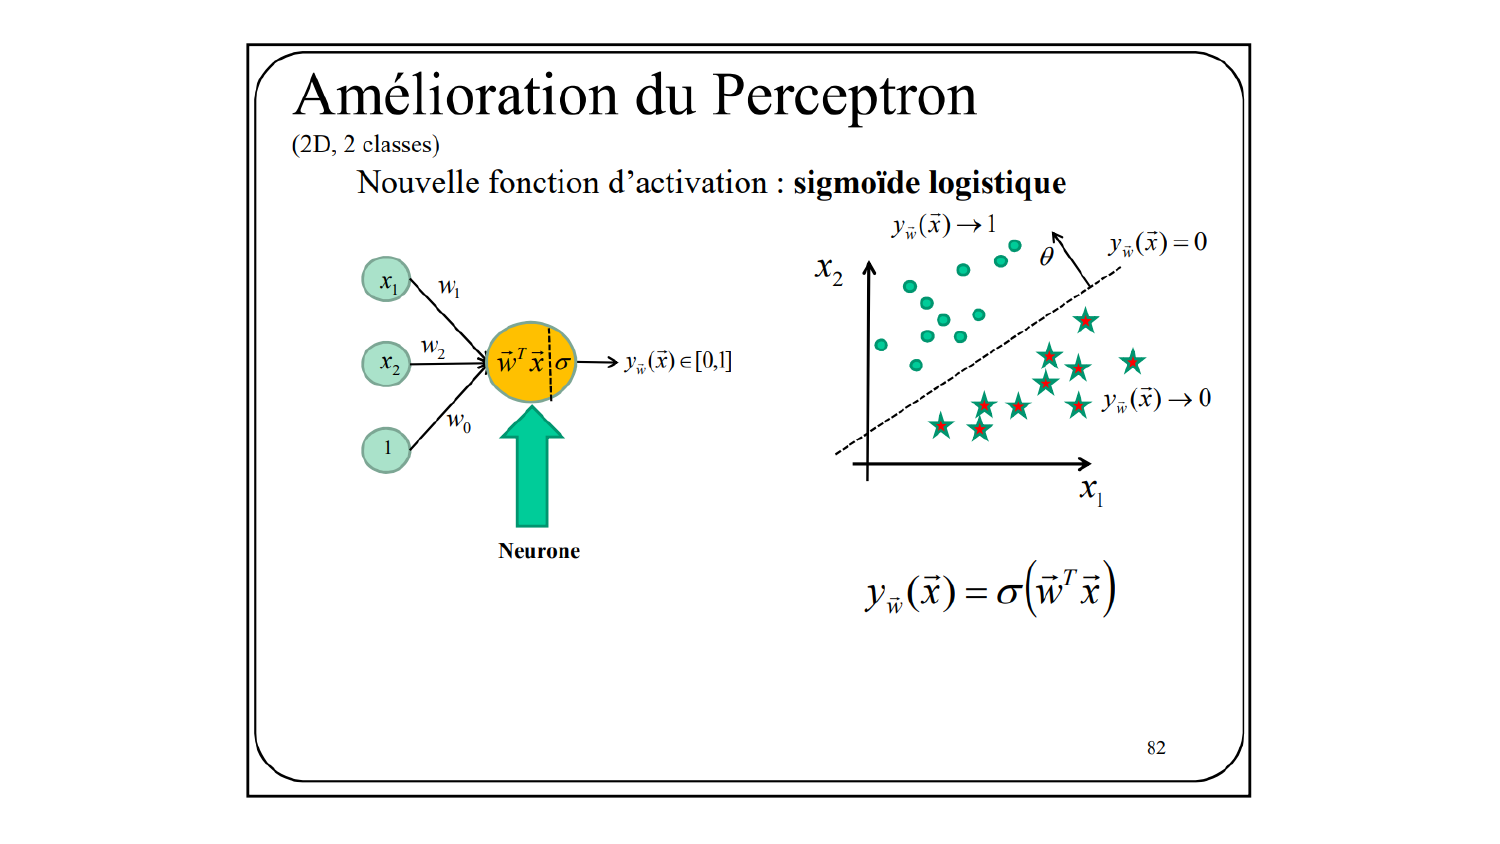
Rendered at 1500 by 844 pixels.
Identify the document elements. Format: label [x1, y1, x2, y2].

picture [221, 24, 1279, 819]
